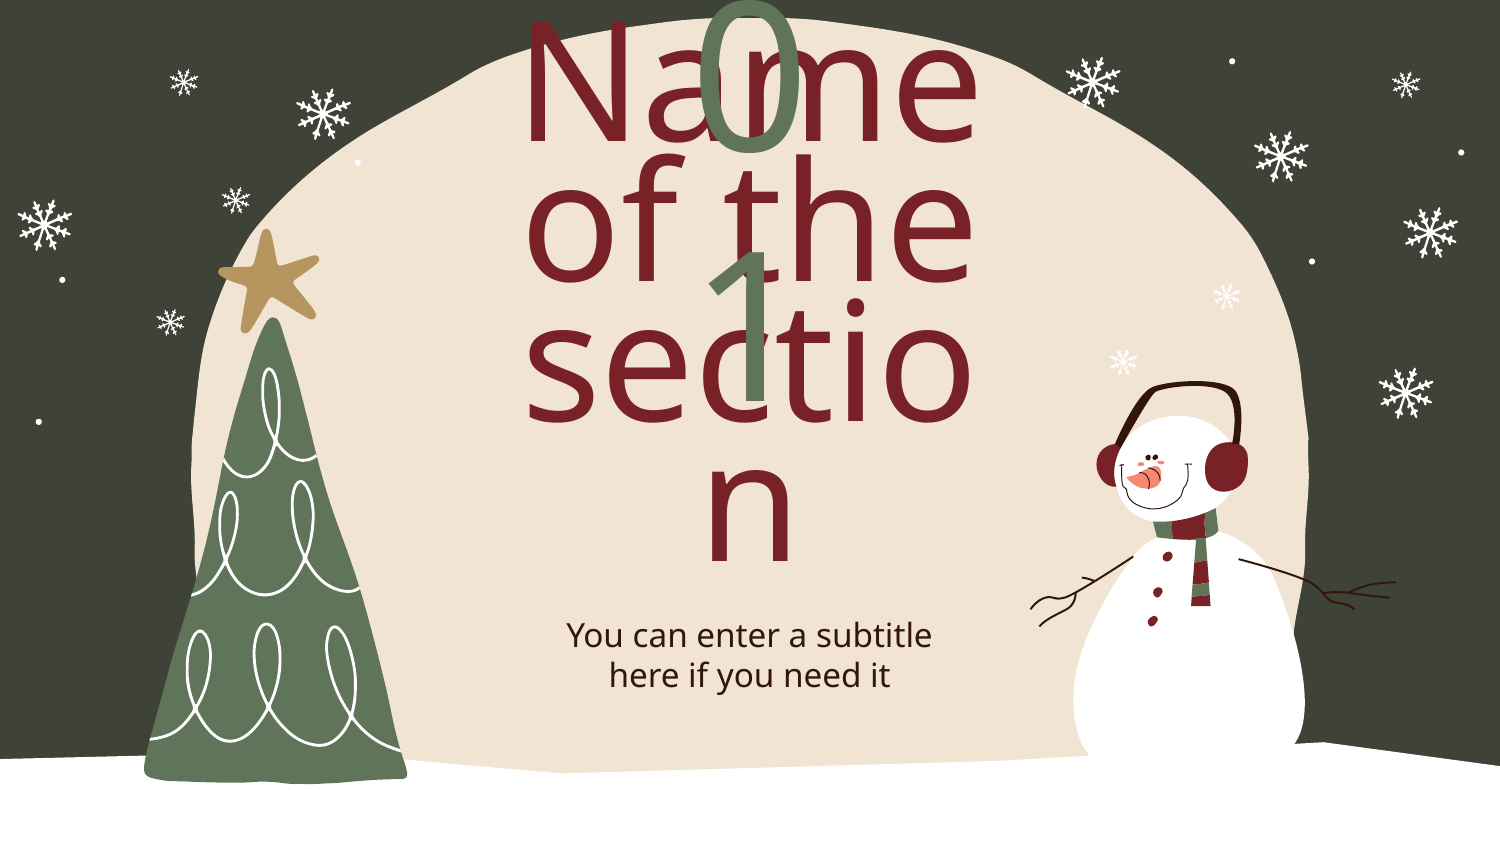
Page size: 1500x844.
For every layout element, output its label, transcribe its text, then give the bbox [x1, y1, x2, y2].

text_box [1109, 348, 1138, 376]
text_box [296, 88, 351, 140]
subtitle You can enter a subtitle here if you need it [536, 605, 964, 710]
text_box [1254, 130, 1309, 183]
text_box [221, 187, 251, 214]
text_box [143, 228, 408, 785]
title Name of the section [456, 309, 1044, 605]
text_box [1212, 283, 1242, 310]
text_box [1029, 380, 1397, 785]
text_box [1065, 56, 1121, 109]
text_box [1308, 258, 1316, 265]
text_box [354, 159, 361, 166]
title 01 [645, 88, 854, 297]
